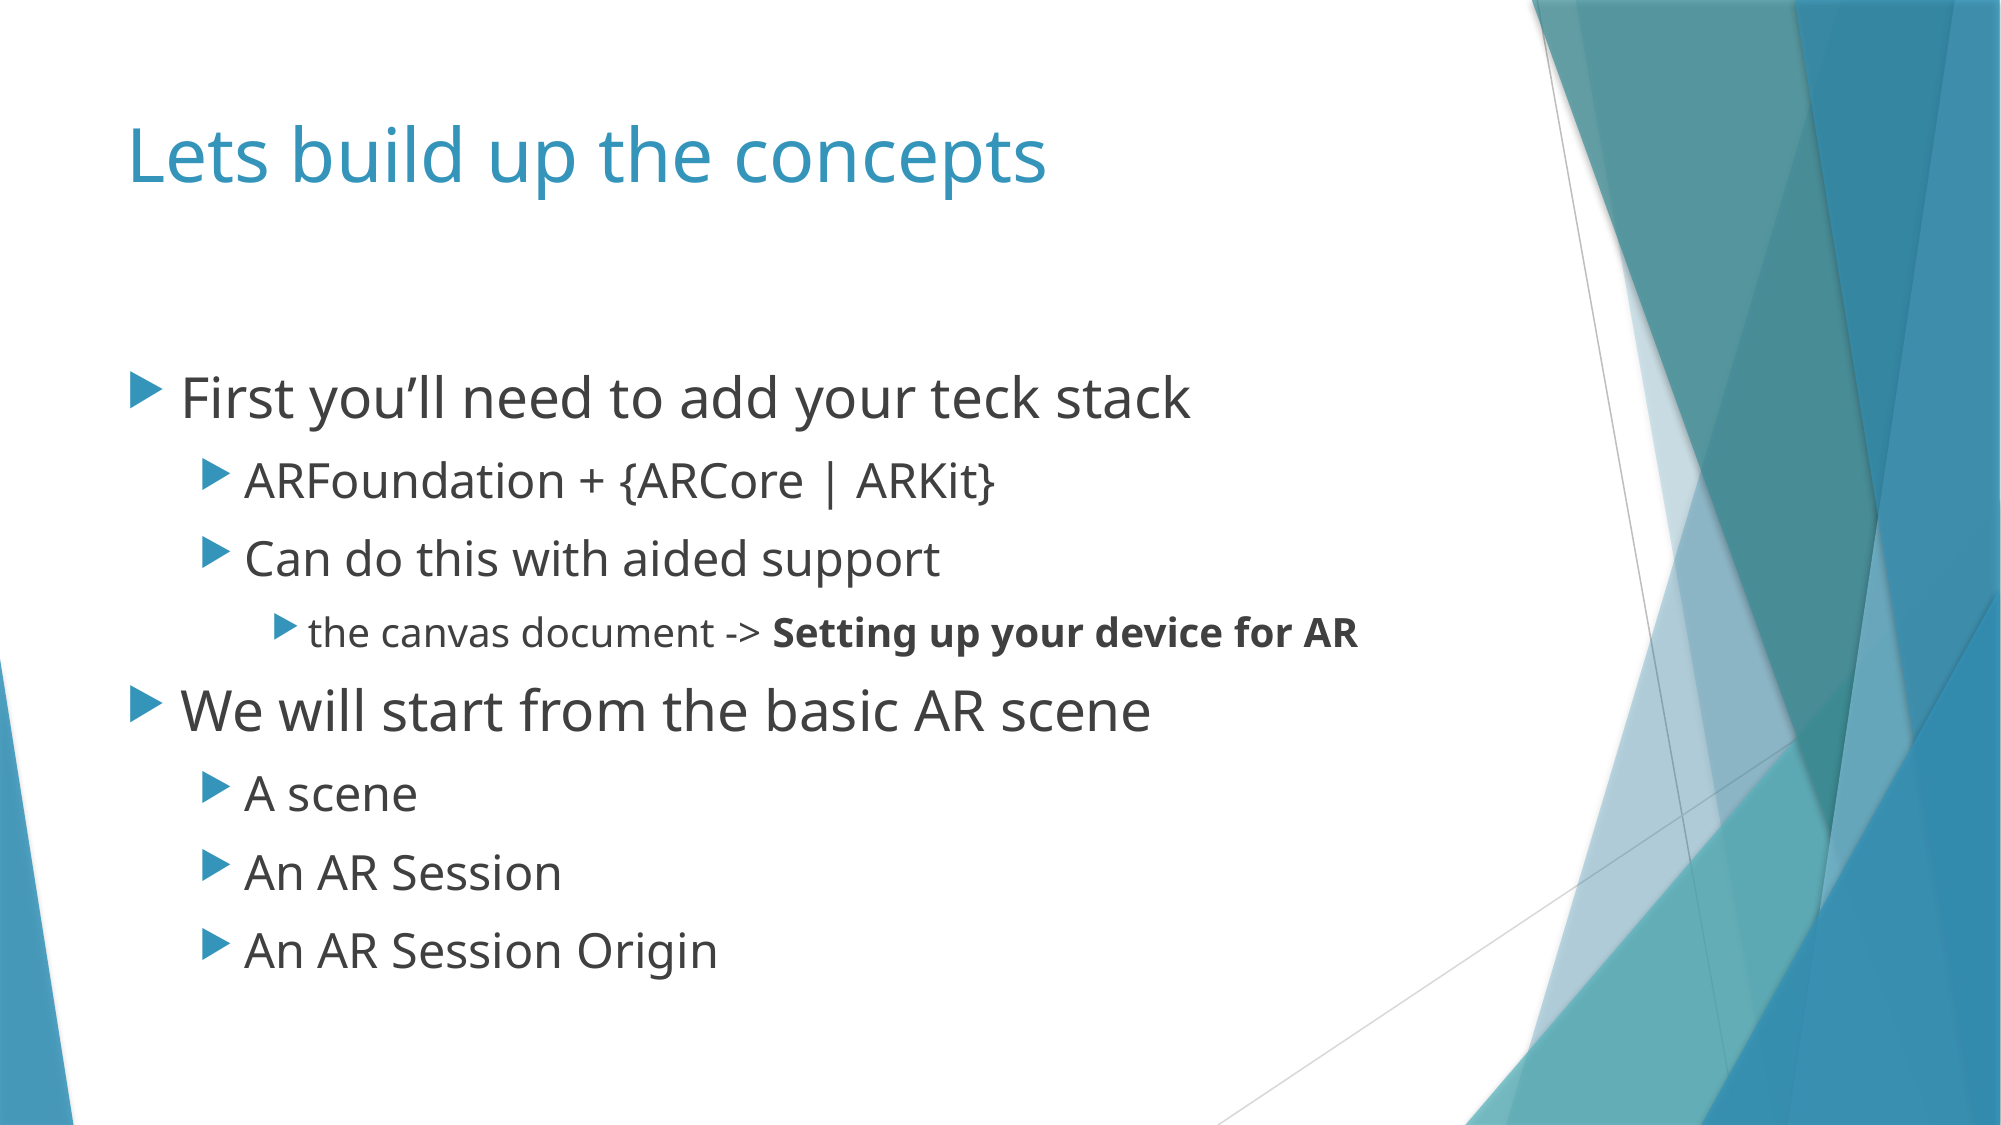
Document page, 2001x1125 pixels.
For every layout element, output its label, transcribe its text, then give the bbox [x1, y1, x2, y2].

list First you’ll need to add your teck stack ARFoundation + {ARCore | ARKit} Can do this with aided support the canvas document -> Setting up your device for AR We will start from the basic AR scene A scene An AR Session An AR Session Origin [111, 354, 1522, 992]
title Lets build up the concepts [111, 99, 1522, 317]
